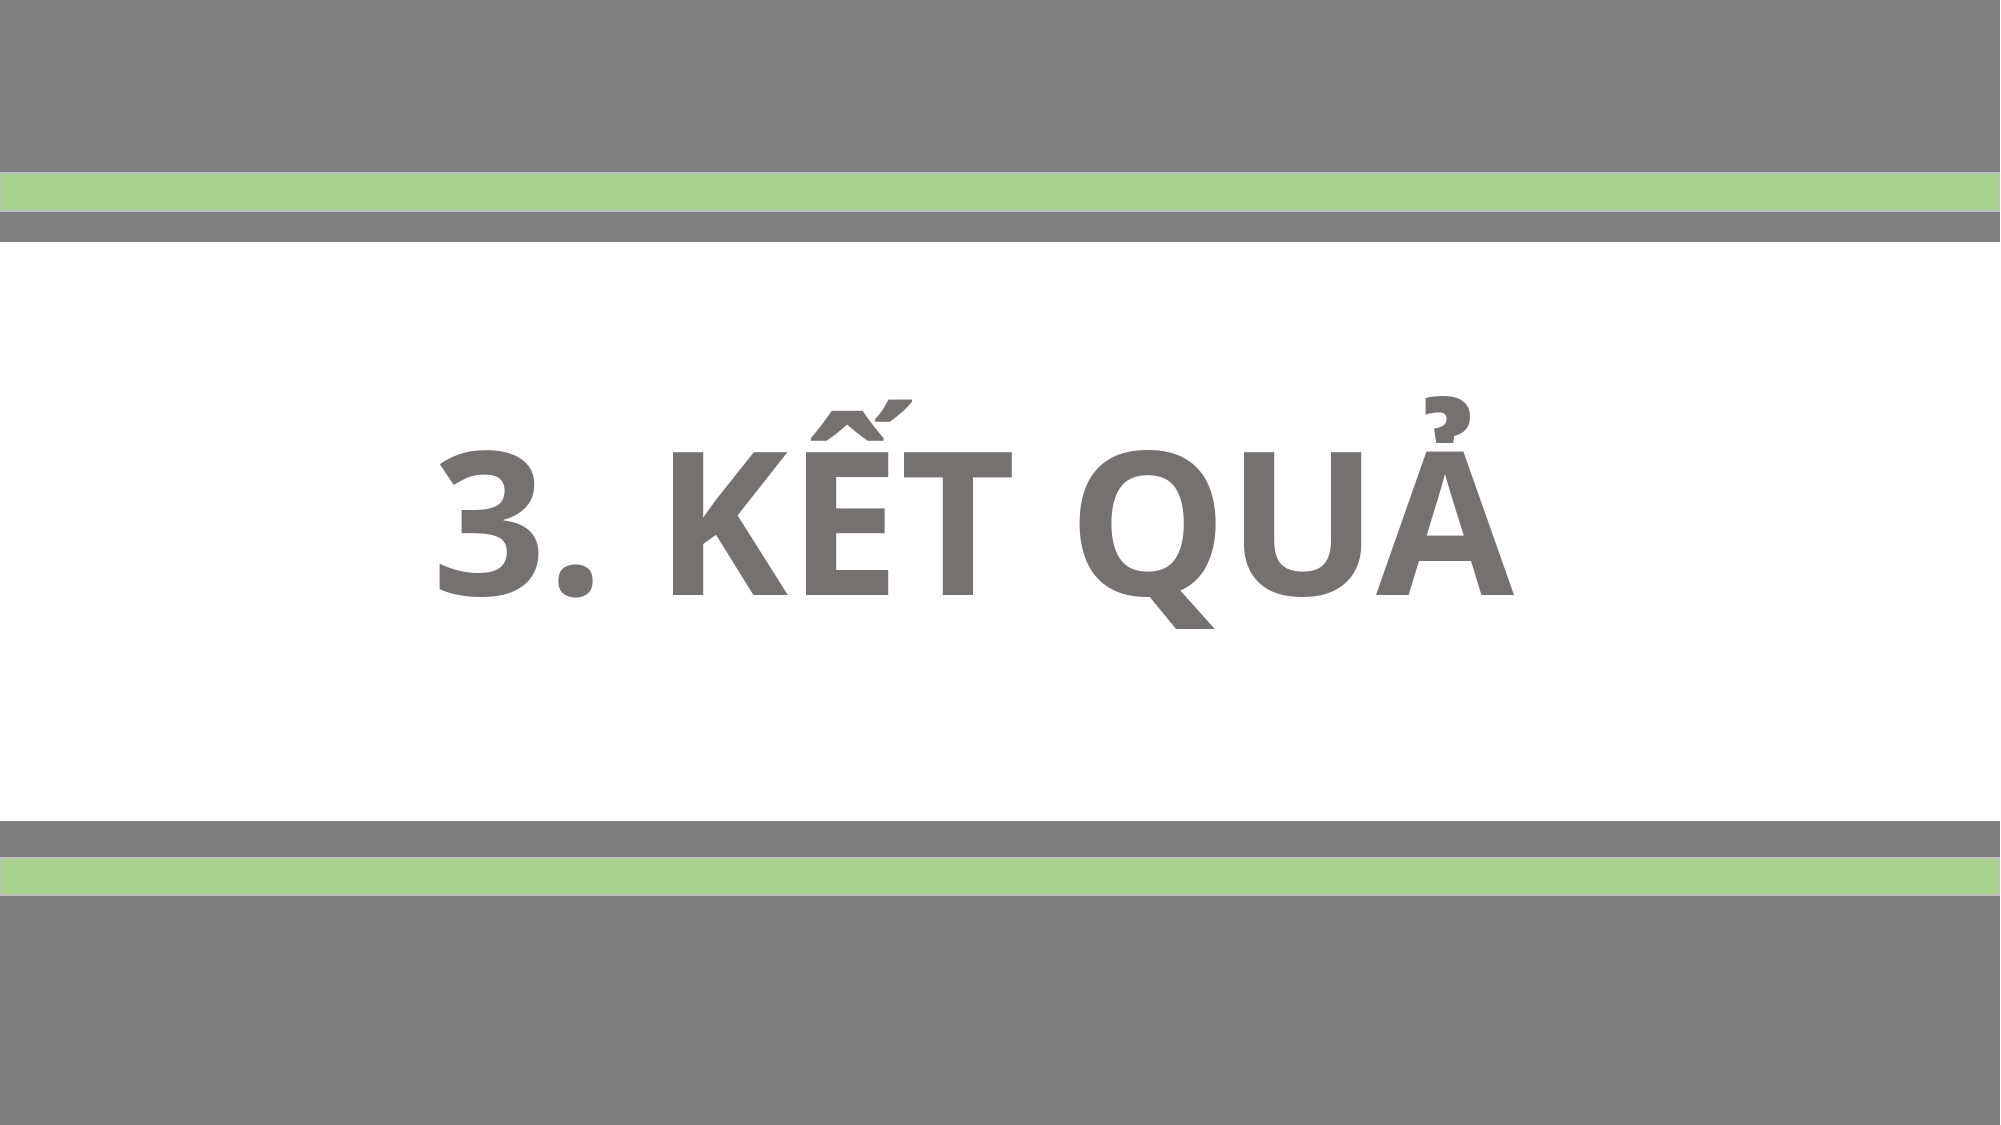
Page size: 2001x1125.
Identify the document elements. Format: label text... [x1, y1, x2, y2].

text_box [0, 172, 2000, 212]
text_box [0, 212, 2000, 242]
text_box [0, 821, 105, 857]
text_box [0, 857, 2000, 896]
text_box [0, 242, 2000, 821]
text_box [0, 896, 2000, 1125]
text_box 3. KẾT QUẢ [105, 388, 1895, 883]
text_box [1895, 821, 2000, 857]
text_box [0, 0, 2000, 172]
